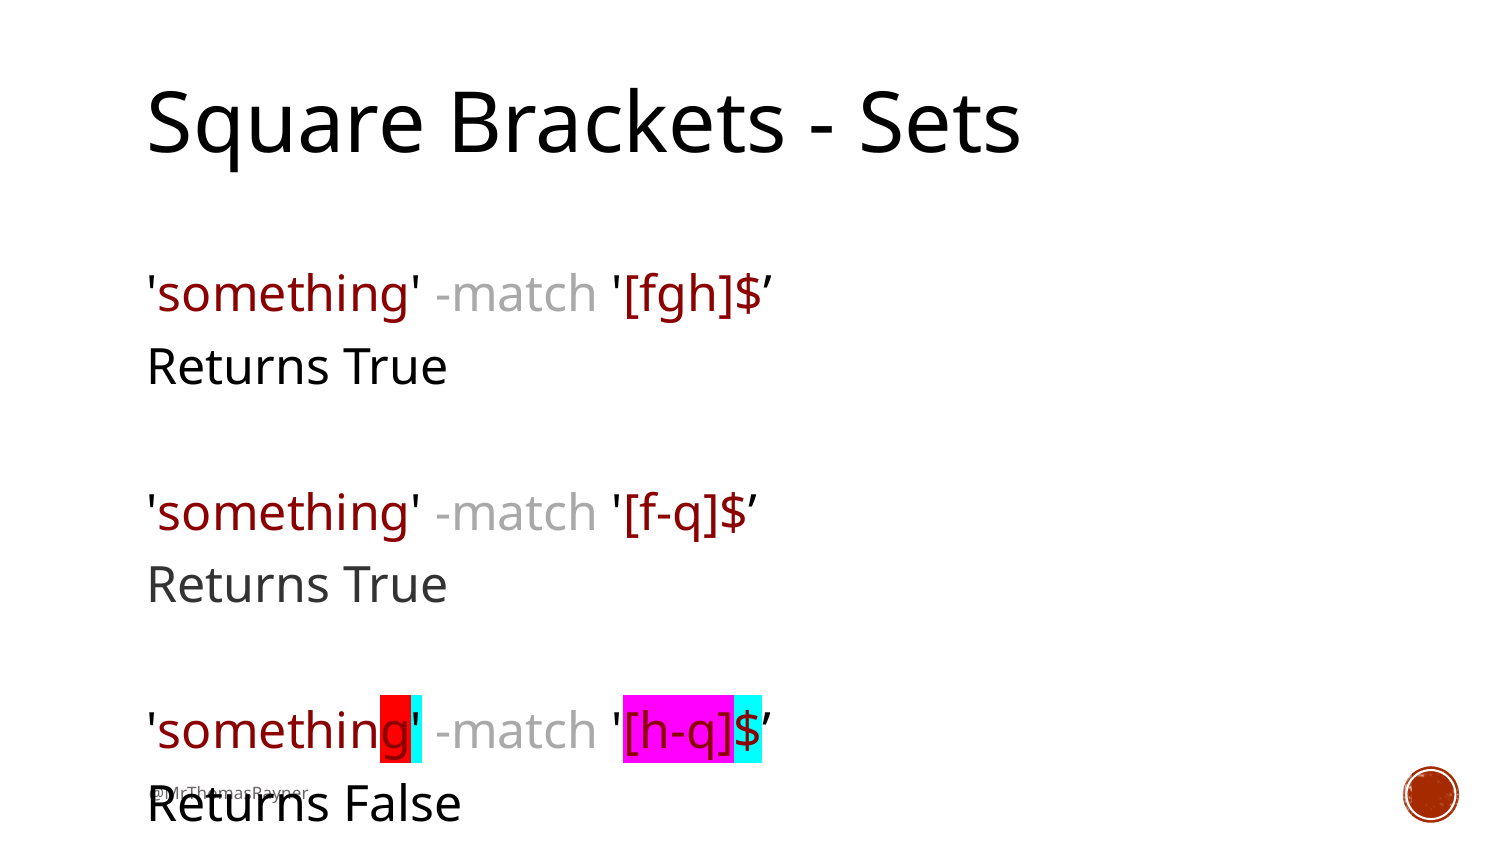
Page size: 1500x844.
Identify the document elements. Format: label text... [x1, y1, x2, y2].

footer @MrThomasRayner [133, 771, 913, 817]
list 'something' -match '[fgh]$’ Returns True 'something' -match '[f-q]$’ Returns True 'something' -match '[h-q]$’ Returns False [131, 261, 1370, 760]
title Square Brackets - Sets [131, 59, 1370, 192]
